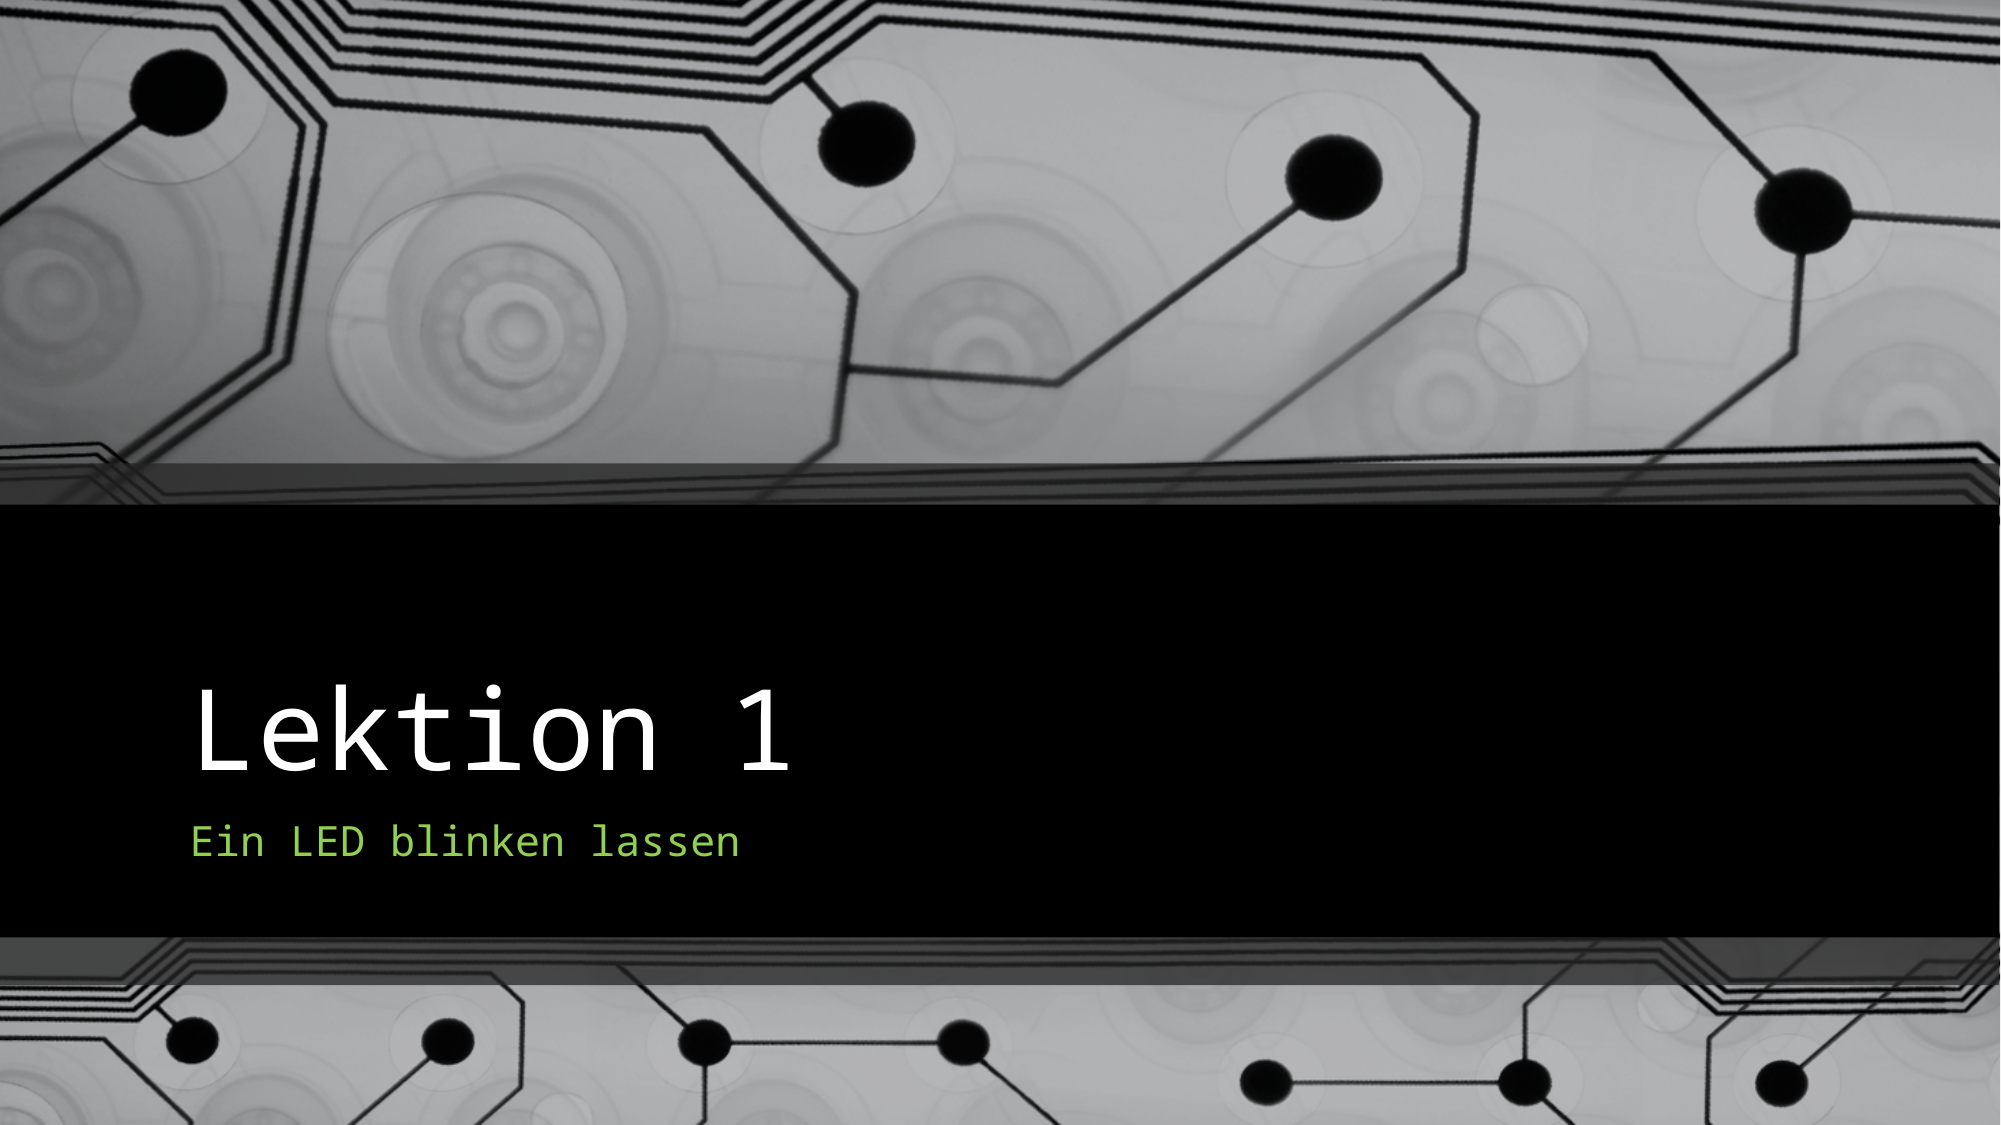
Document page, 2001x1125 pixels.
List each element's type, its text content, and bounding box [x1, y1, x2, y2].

title Lektion 1 [174, 519, 1825, 800]
picture [0, 0, 2001, 1125]
subtitle Ein LED blinken lassen [174, 812, 1825, 925]
